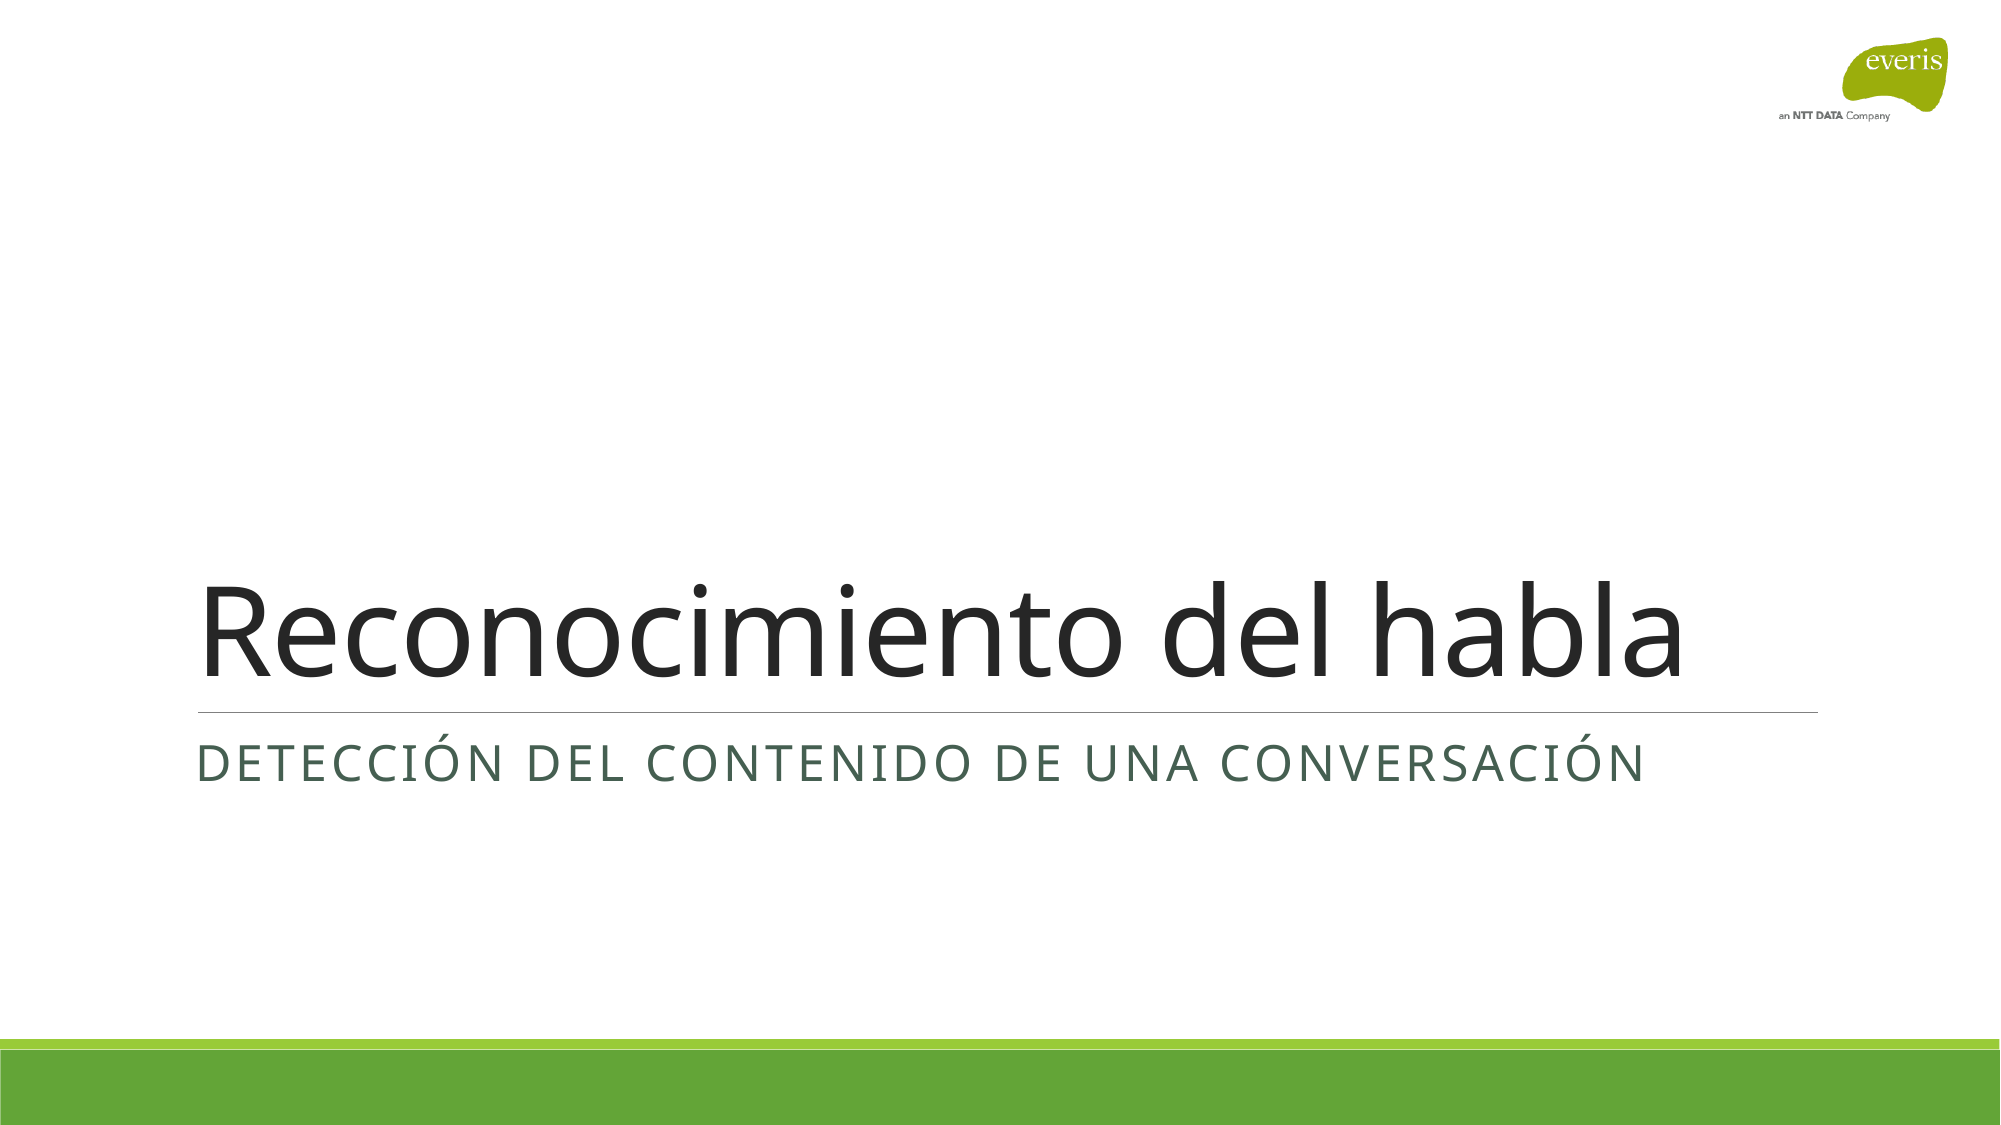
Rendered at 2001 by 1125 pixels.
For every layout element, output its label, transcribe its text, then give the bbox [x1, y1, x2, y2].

title Reconocimiento del habla [180, 124, 1830, 710]
list Detección del contenido de una conversación [180, 730, 1830, 918]
picture [1771, 33, 1956, 125]
